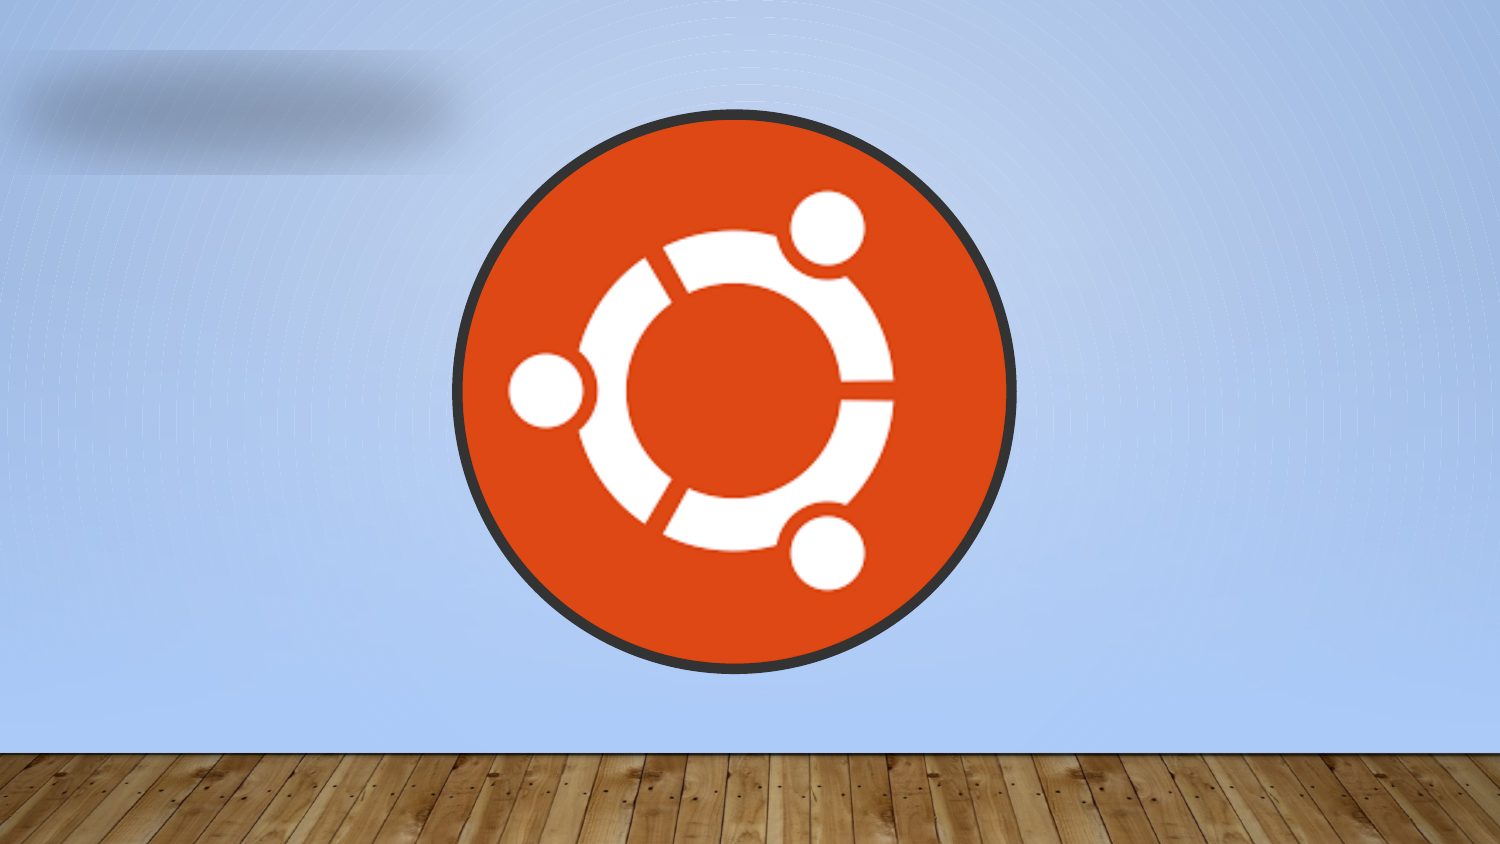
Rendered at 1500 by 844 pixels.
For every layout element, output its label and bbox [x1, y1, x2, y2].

picture [457, 114, 1012, 670]
picture [0, 753, 1500, 844]
